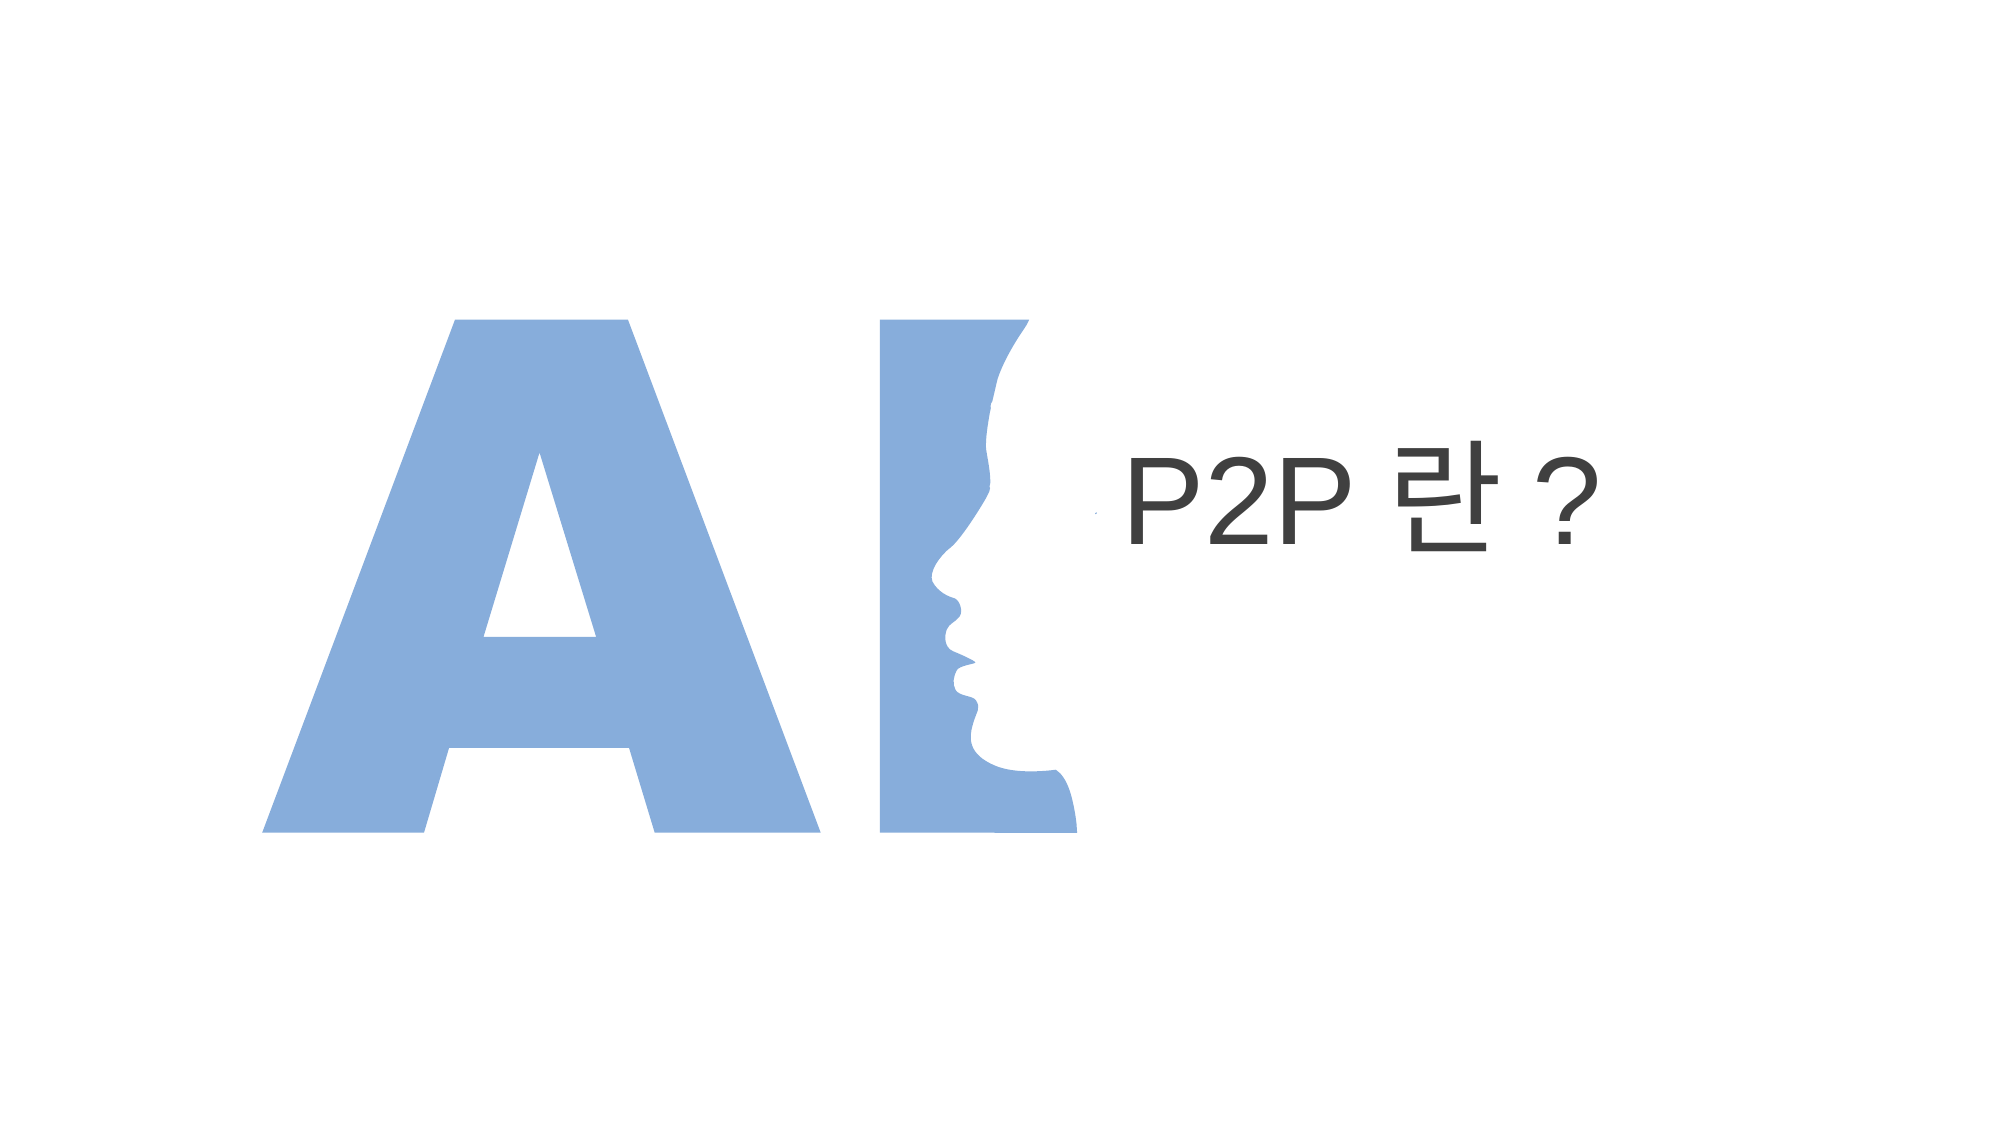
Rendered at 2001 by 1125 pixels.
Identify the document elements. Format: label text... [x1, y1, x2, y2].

text_box P2P란? [1106, 449, 2000, 577]
text_box [260, 318, 823, 834]
text_box [878, 318, 1079, 834]
